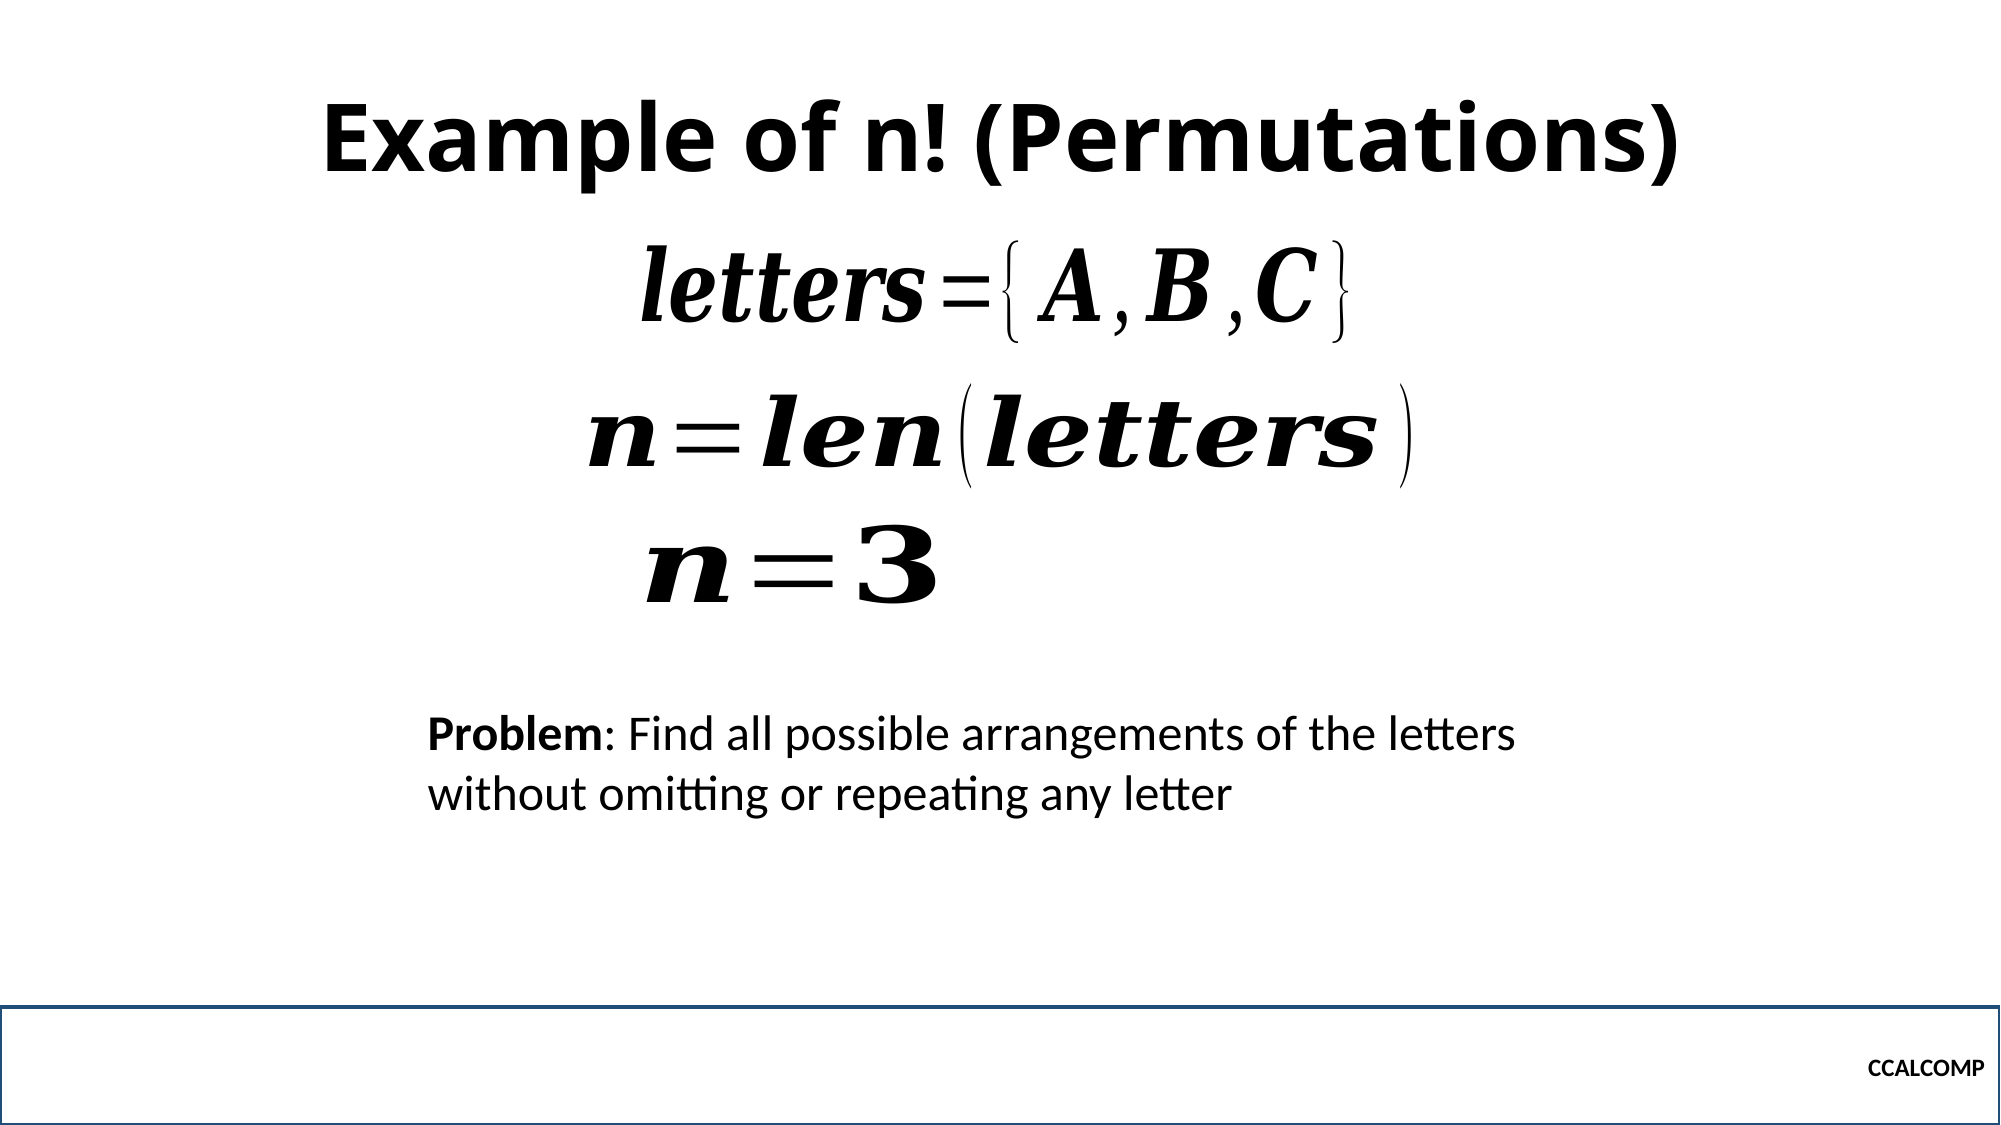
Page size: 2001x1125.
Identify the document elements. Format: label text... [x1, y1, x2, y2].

title Example of n! (Permutations) [249, 81, 1750, 200]
footer CCALCOMP [0, 1007, 2000, 1125]
text_box Problem: Find all possible arrangements of the letters without omitting or repeating any letter [412, 692, 1588, 828]
